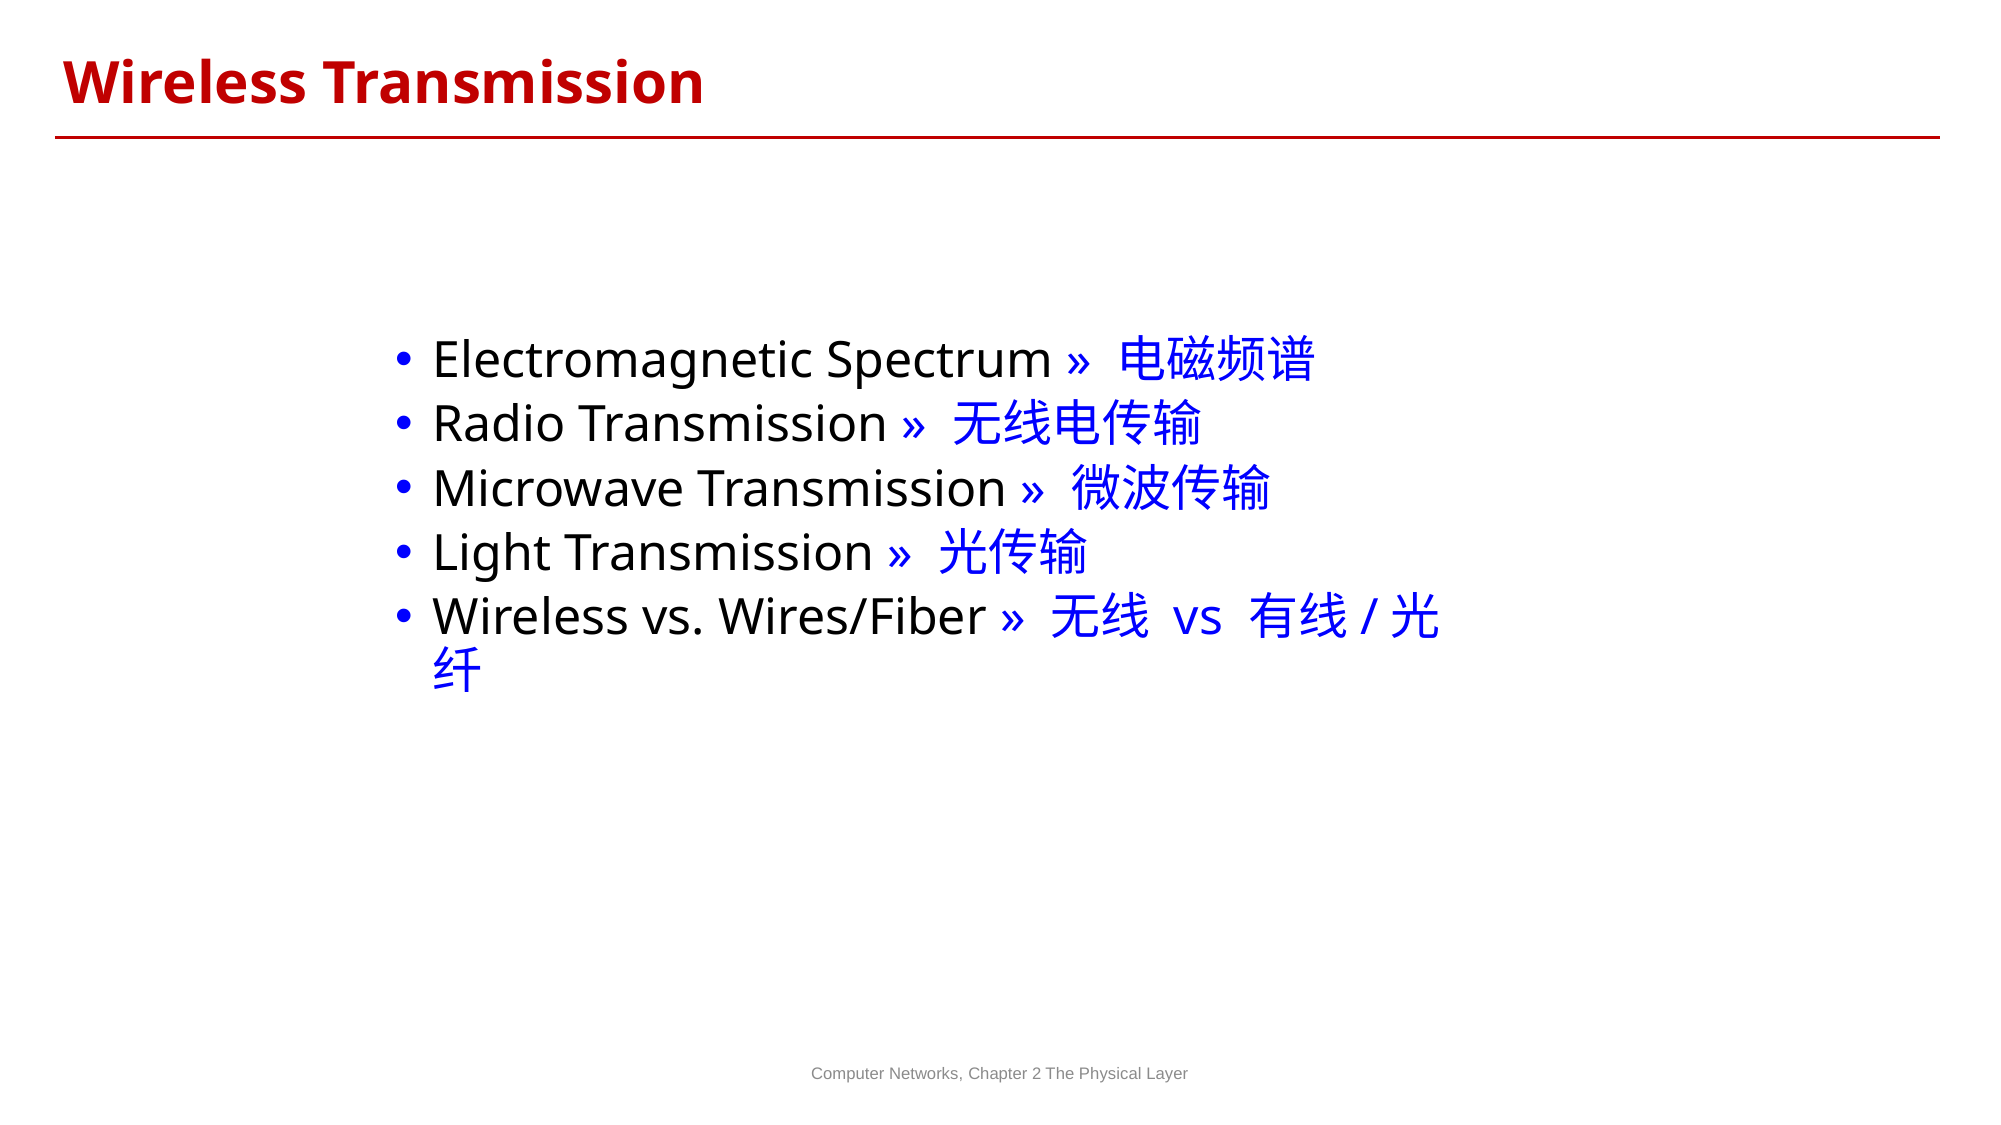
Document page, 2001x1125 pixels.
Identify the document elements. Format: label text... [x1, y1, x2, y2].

text_box Wireless Transmission [48, 46, 1883, 125]
list Electromagnetic Spectrum » 电磁频谱 Radio Transmission » 无线电传输 Microwave Transmission » 微波传输 Light Transmission » 光传输 Wireless vs. Wires/Fiber » 无线 vs 有线/光纤 [305, 326, 1506, 713]
footer Computer Networks, Chapter 2 The Physical Layer [662, 1042, 1338, 1103]
